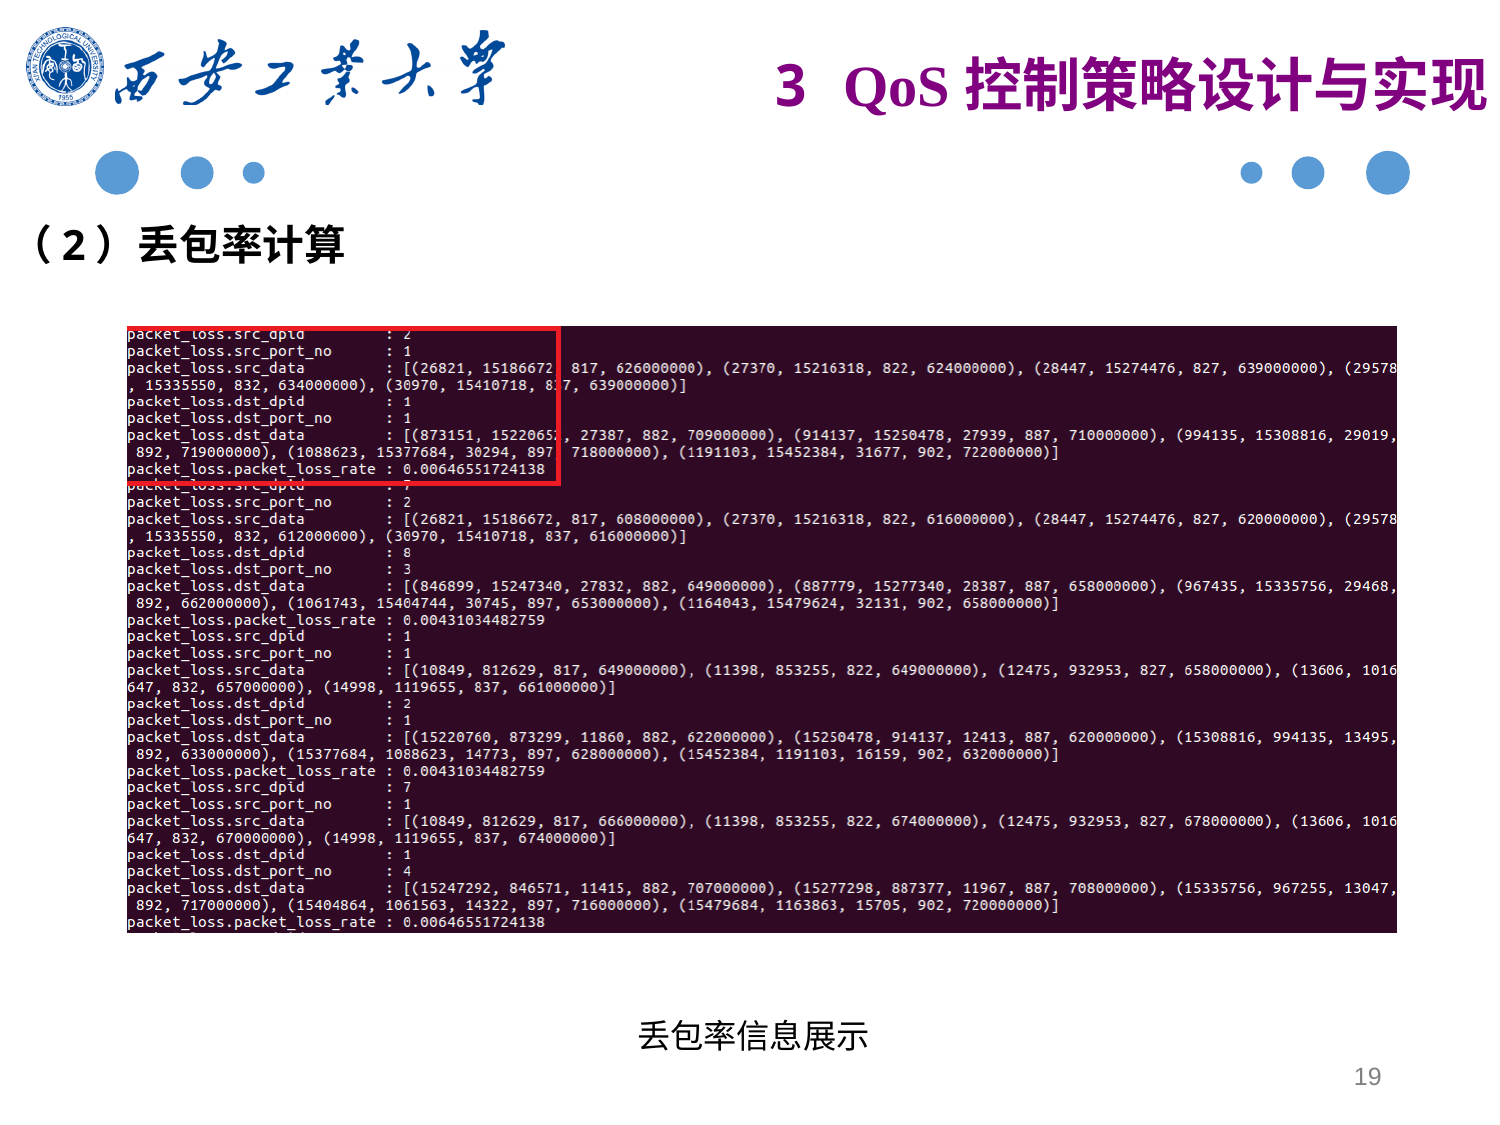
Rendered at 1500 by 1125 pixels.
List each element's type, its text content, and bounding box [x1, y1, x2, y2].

picture [127, 326, 1397, 933]
text_box （2）丢包率计算 [0, 211, 396, 276]
text_box 丢包率信息展示 [622, 988, 902, 1063]
slide_number 19 [1059, 1042, 1397, 1103]
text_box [26, 27, 505, 106]
text_box 3 QoS控制策略设计与实现 [739, 40, 1500, 126]
